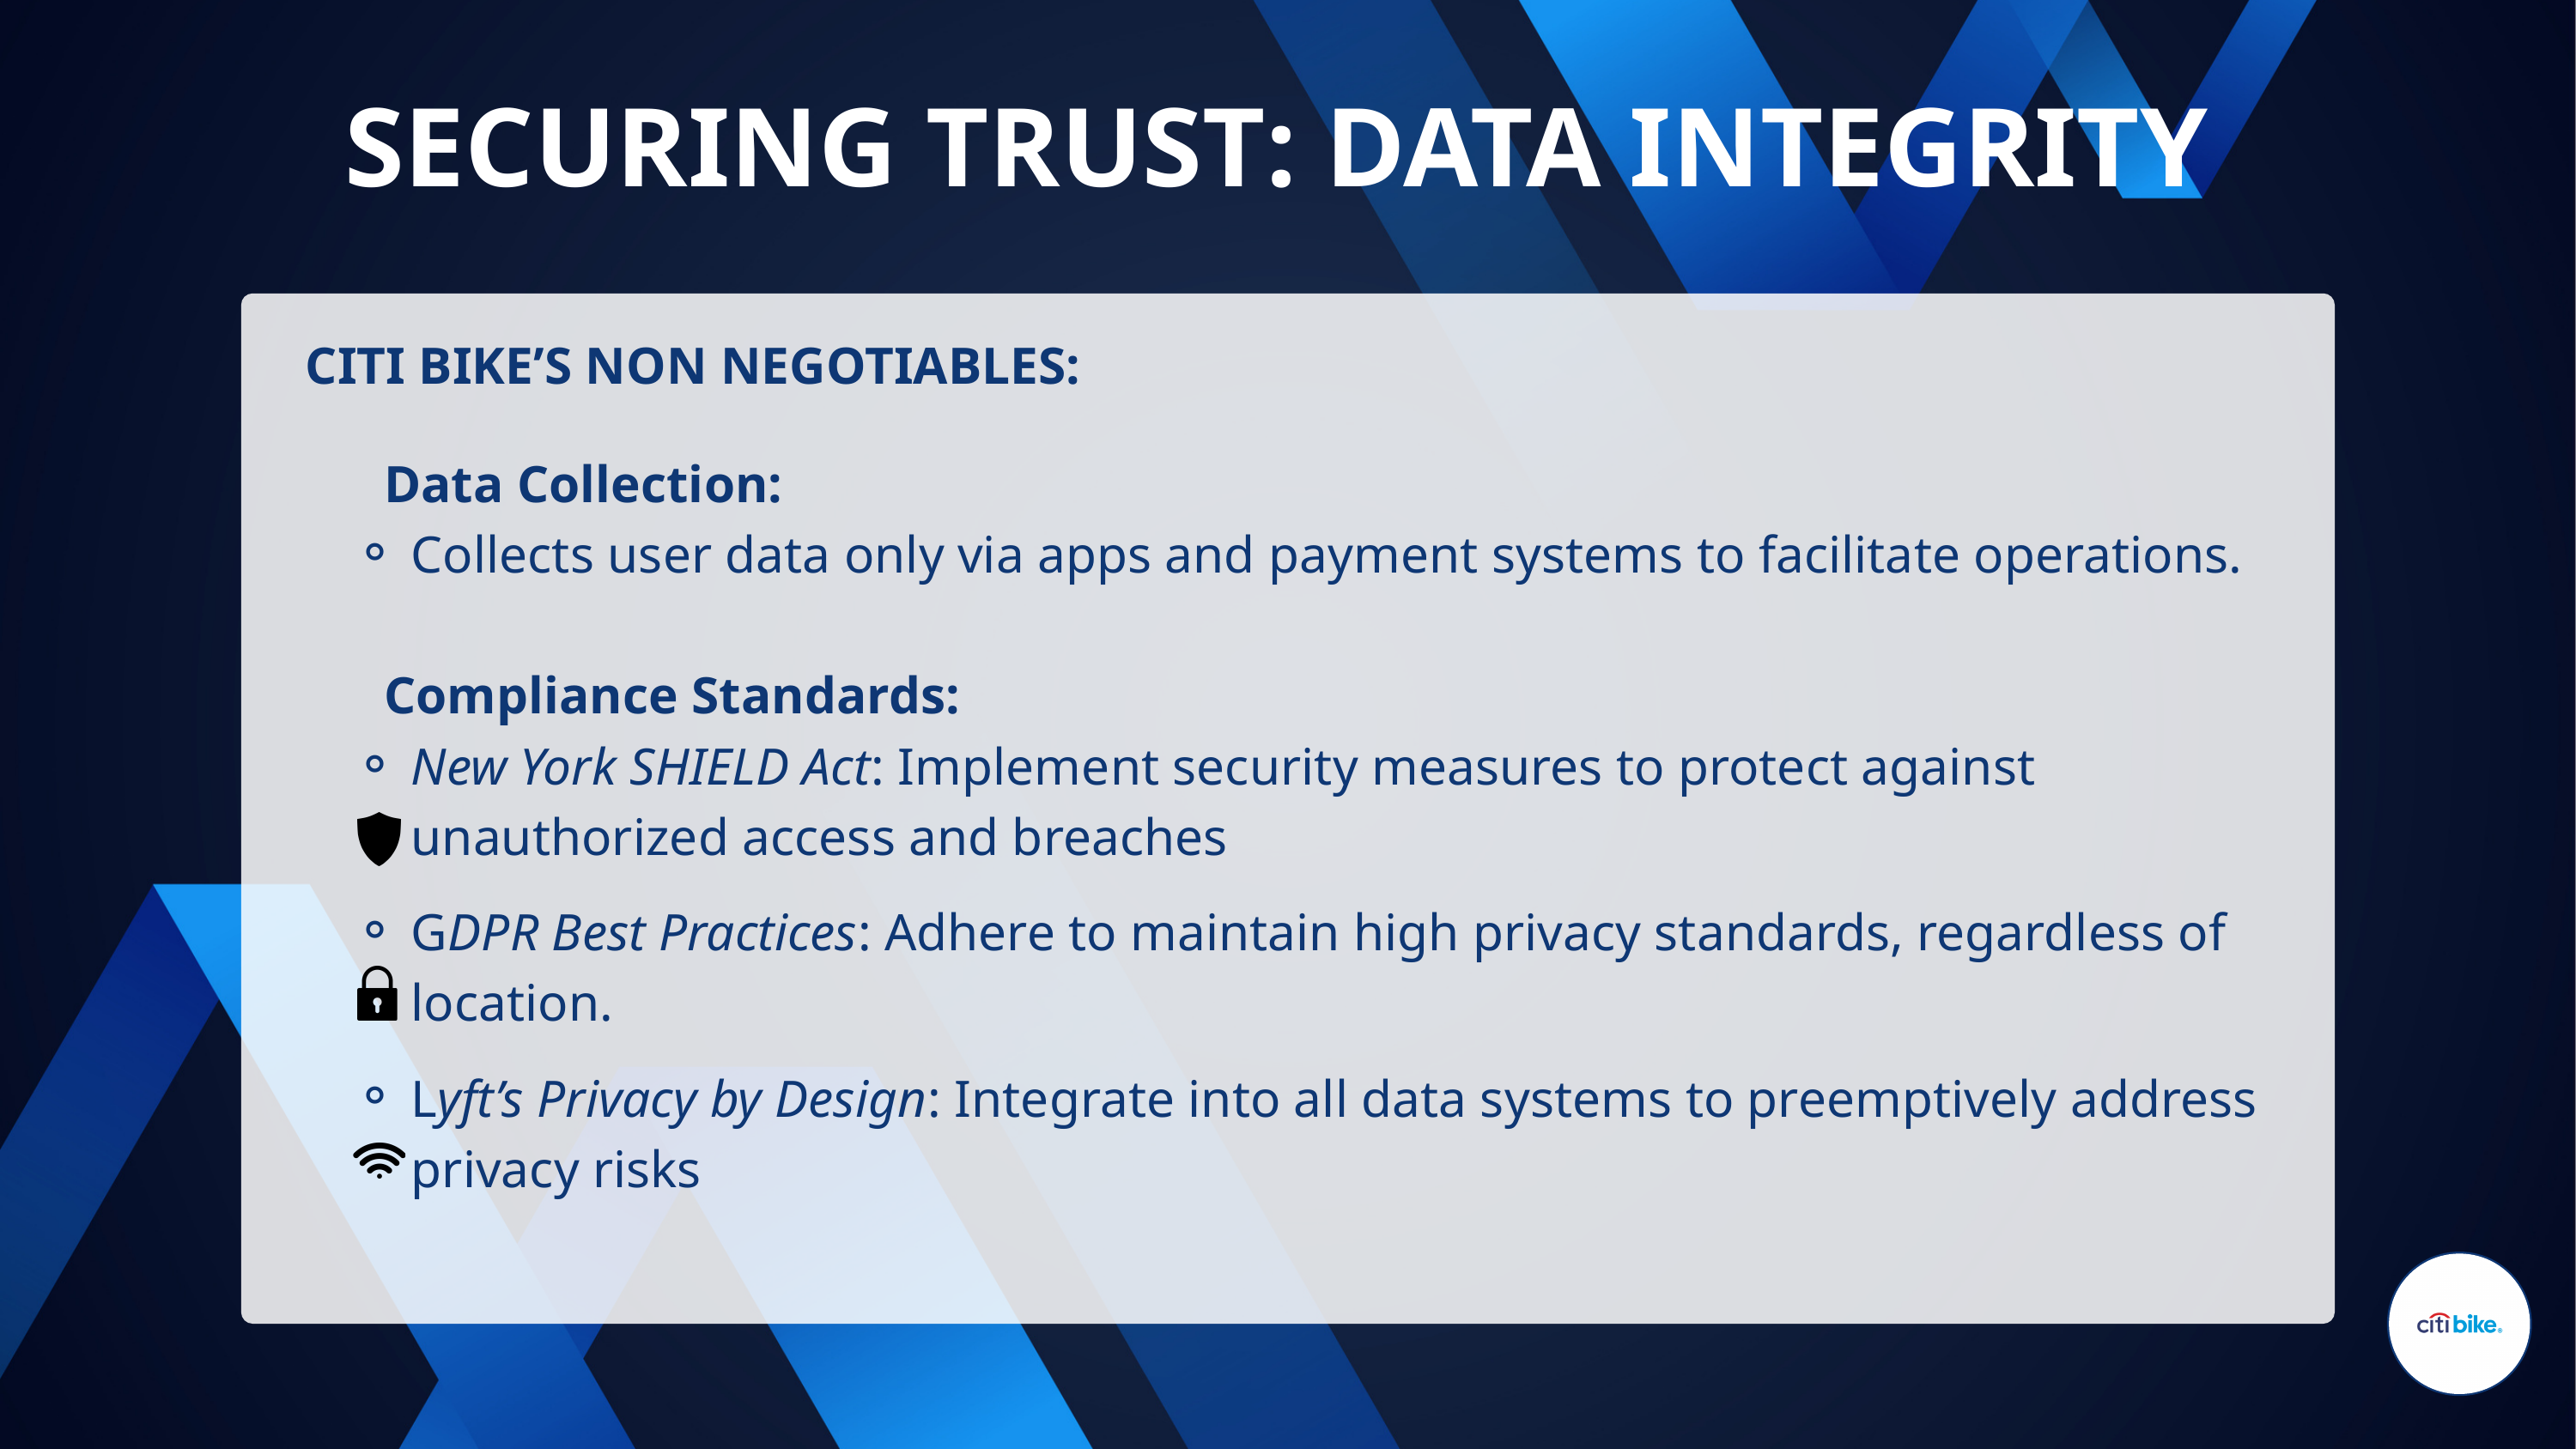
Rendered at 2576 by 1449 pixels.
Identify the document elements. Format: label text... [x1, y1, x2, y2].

text_box [0, 0, 2576, 1449]
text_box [2386, 1251, 2532, 1397]
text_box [240, 293, 2336, 1325]
text_box SECURING TRUST: DATA INTEGRITY [344, 56, 2232, 209]
